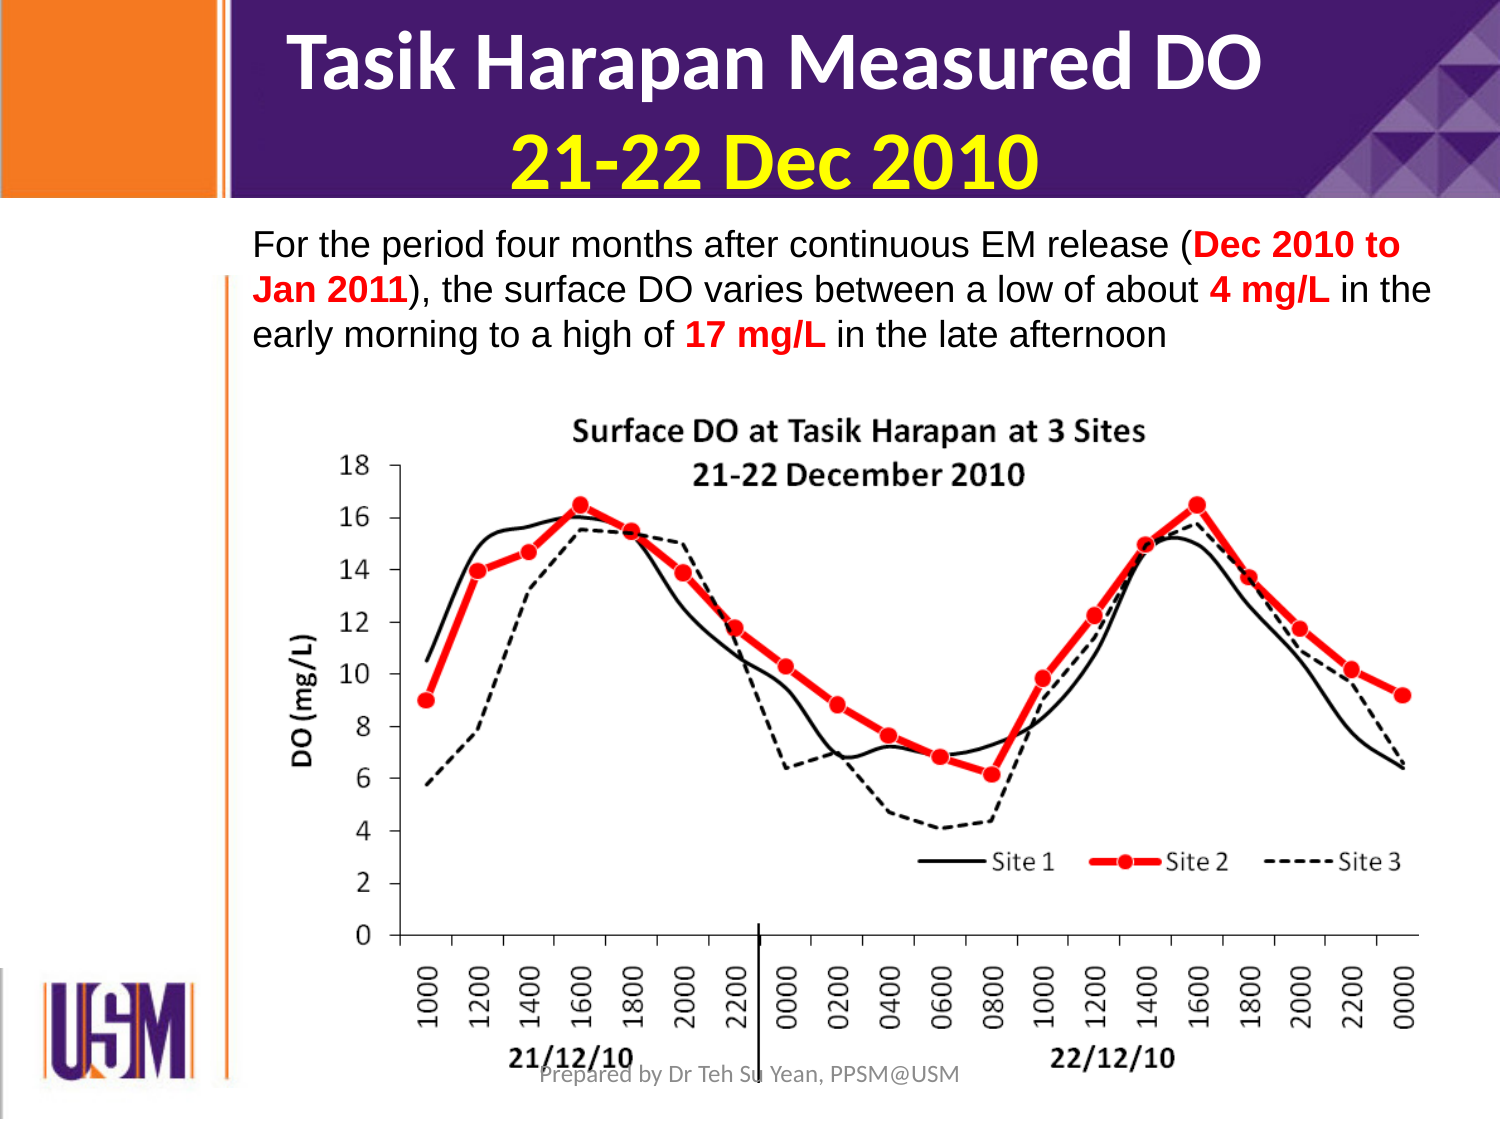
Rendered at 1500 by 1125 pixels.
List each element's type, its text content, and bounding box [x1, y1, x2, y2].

picture [0, 0, 1500, 198]
text_box For the period four months after continuous EM release (Dec 2010 to Jan 2011), the surface DO varies between a low of about 4 mg/L in the early morning to a high of 17 mg/L in the late afternoon [237, 212, 1450, 363]
picture [0, 275, 1470, 1119]
